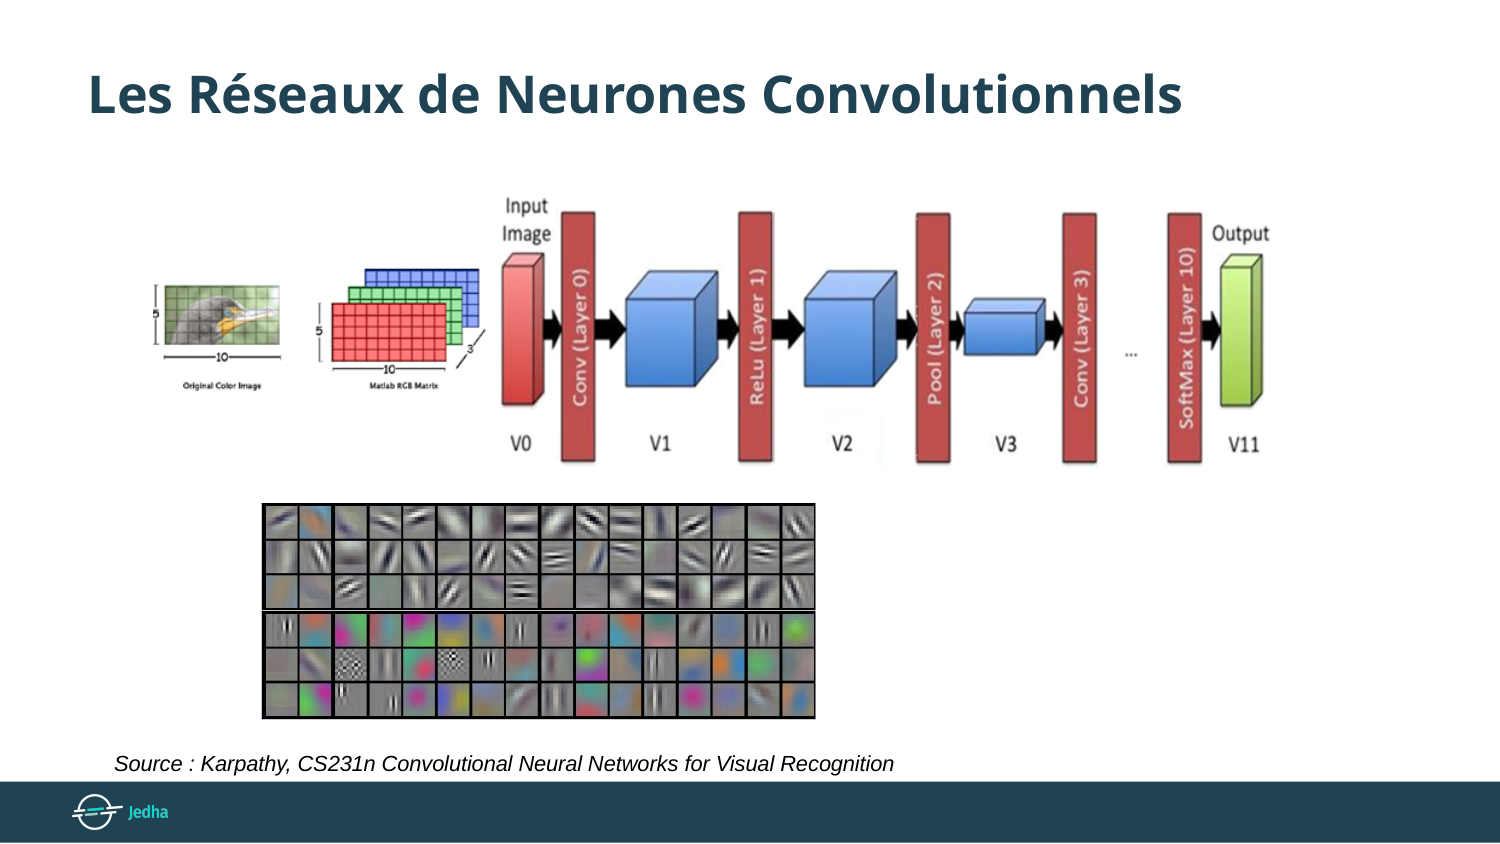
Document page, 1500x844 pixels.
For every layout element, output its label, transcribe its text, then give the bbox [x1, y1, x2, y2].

picture [72, 794, 168, 830]
picture [259, 500, 817, 721]
text_box Source : Karpathy, CS231n Convolutional Neural Networks for Visual Recognition [99, 742, 966, 785]
text_box Les Réseaux de Neurones Convolutionnels [72, 46, 1418, 134]
picture [153, 176, 1307, 497]
text_box [0, 781, 1500, 843]
